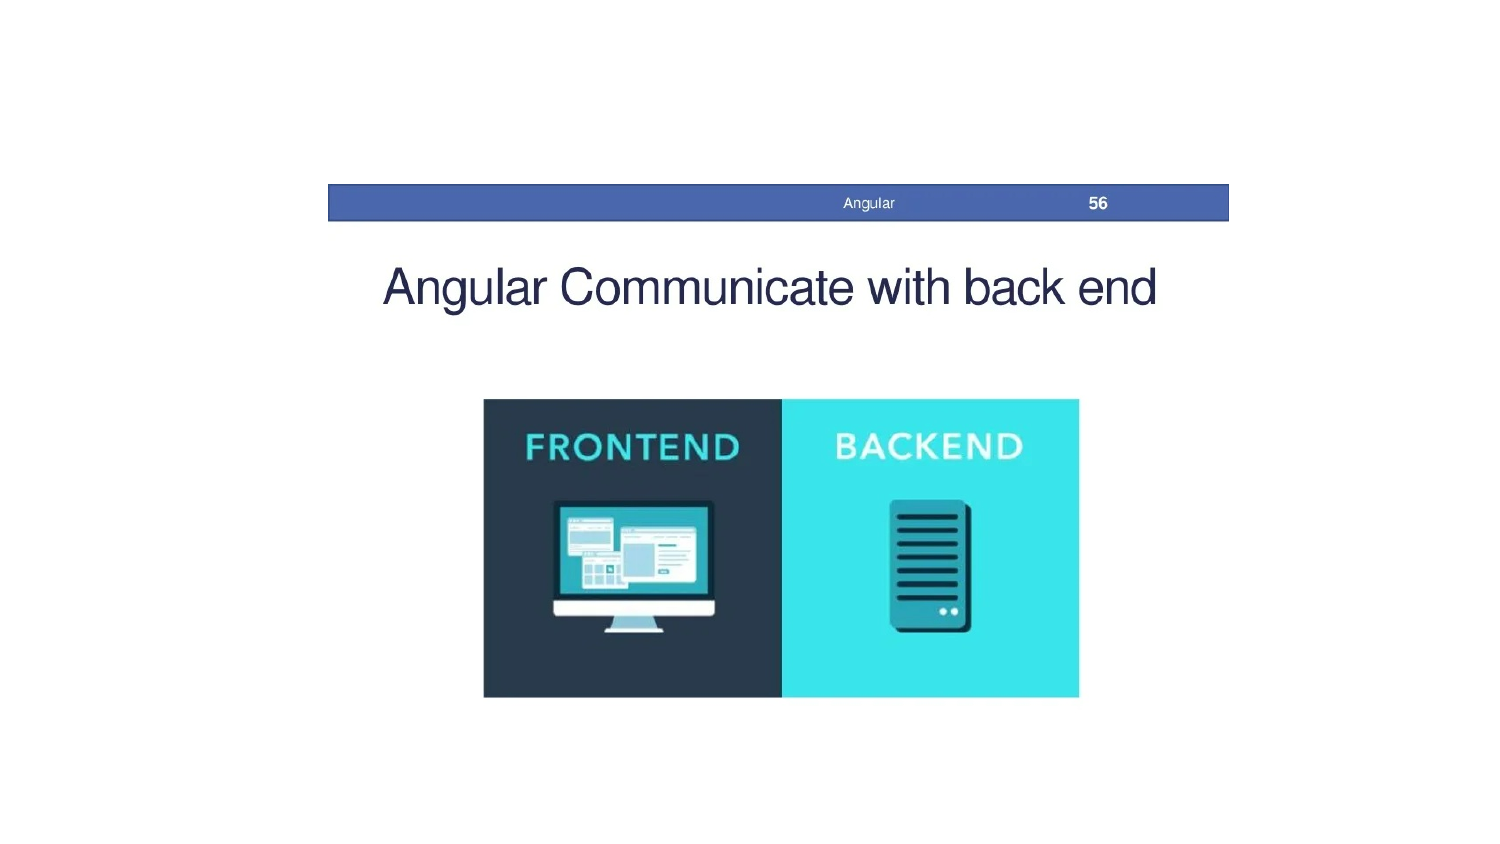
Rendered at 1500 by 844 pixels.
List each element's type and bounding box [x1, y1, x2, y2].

picture [327, 184, 1229, 844]
